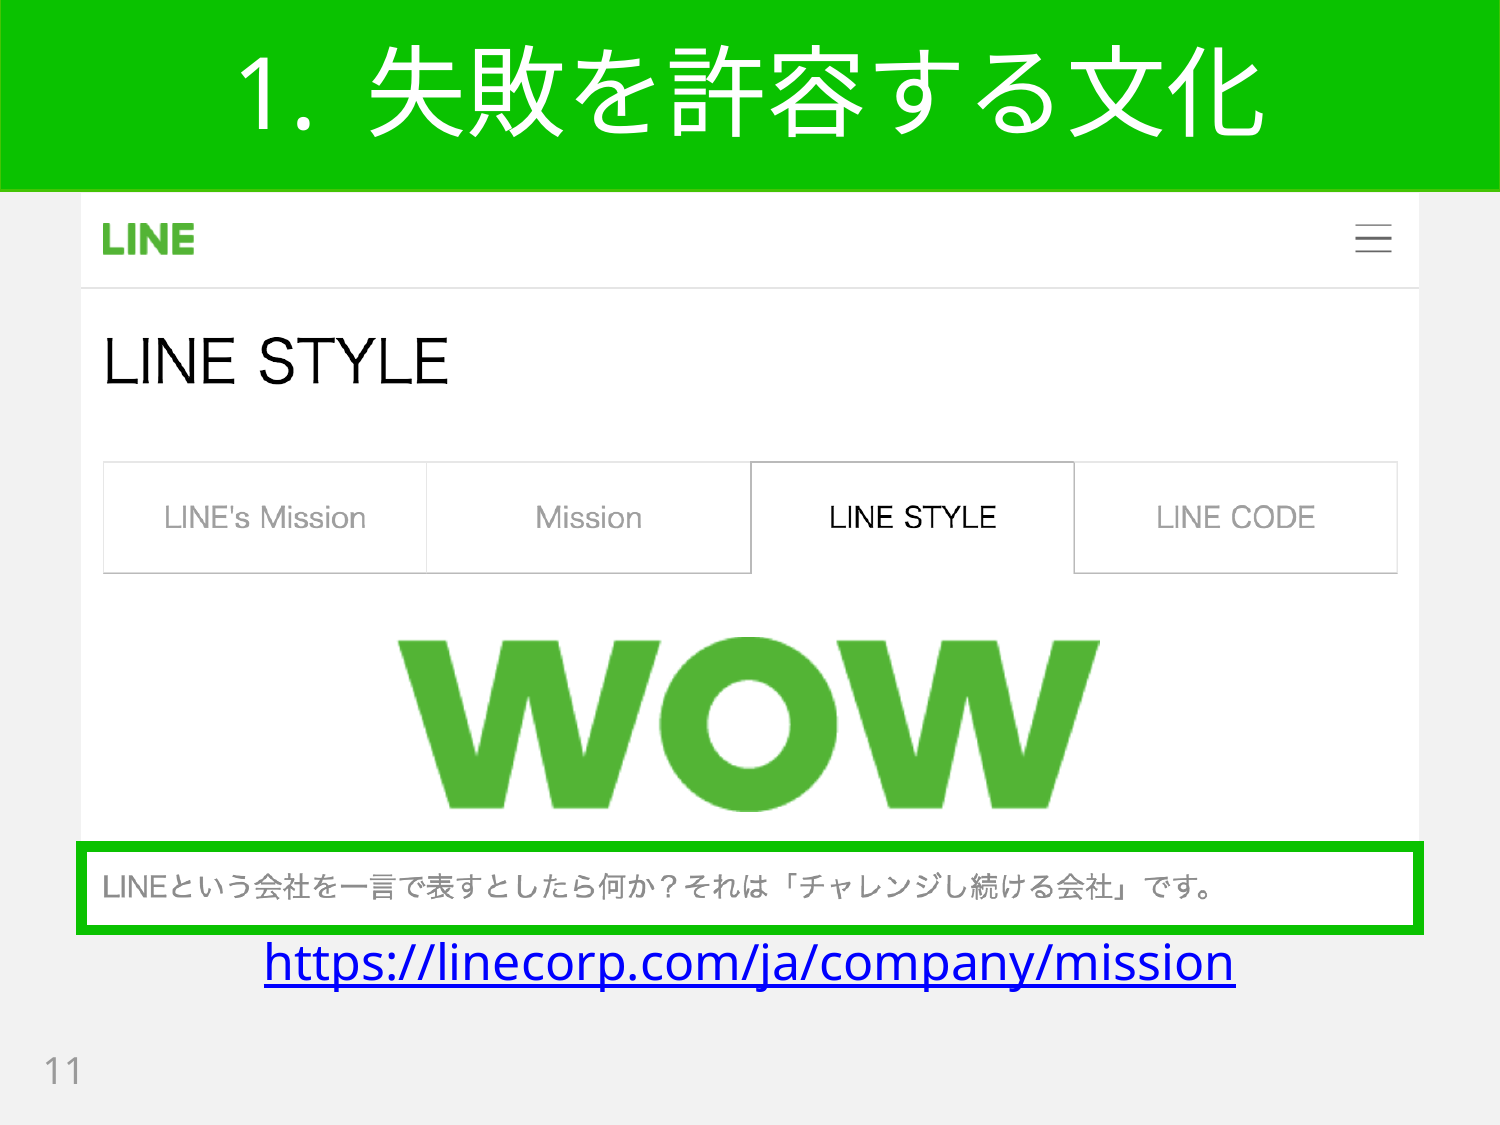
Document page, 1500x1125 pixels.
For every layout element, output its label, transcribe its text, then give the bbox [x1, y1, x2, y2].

list https://linecorp.com/ja/company/mission [103, 931, 1397, 1000]
title 1. 失敗を許容する文化 [0, 53, 1500, 140]
picture [81, 193, 1419, 930]
slide_number 11 [27, 1042, 146, 1102]
